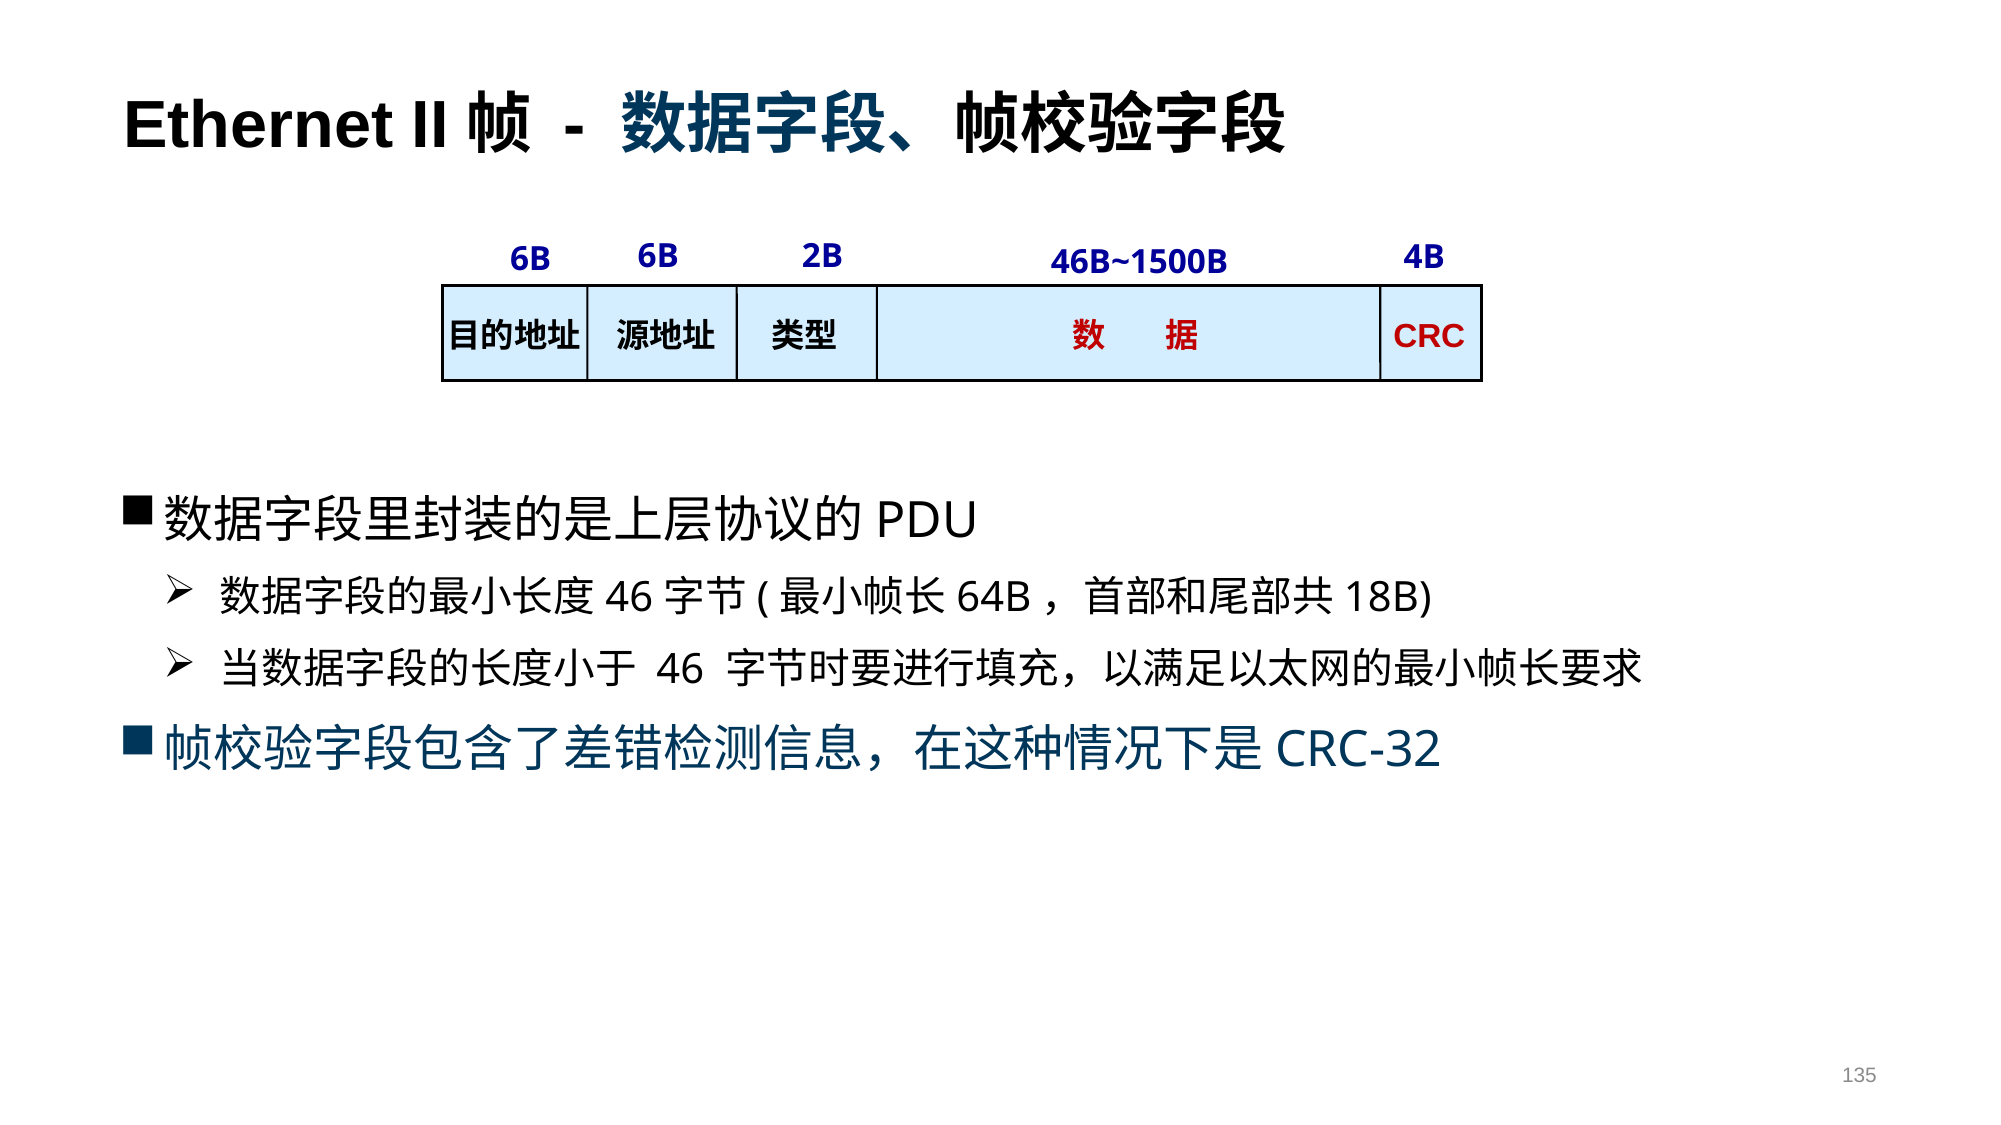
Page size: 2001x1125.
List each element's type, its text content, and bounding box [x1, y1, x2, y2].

title Ethernet II帧 - 数据字段、帧校验字段 [108, 21, 1890, 169]
list 数据字段里封装的是上层协议的PDU 数据字段的最小长度46字节(最小帧长64B，首部和尾部共18B) 当数据字段的长度小于 46 字节时要进行填充，以满足以太网的最小帧长要求 帧校验字段包含了差错检测信息，在这种情况下是CRC-32 [104, 467, 1886, 861]
slide_number 135 [1759, 1051, 1892, 1097]
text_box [427, 216, 1486, 382]
